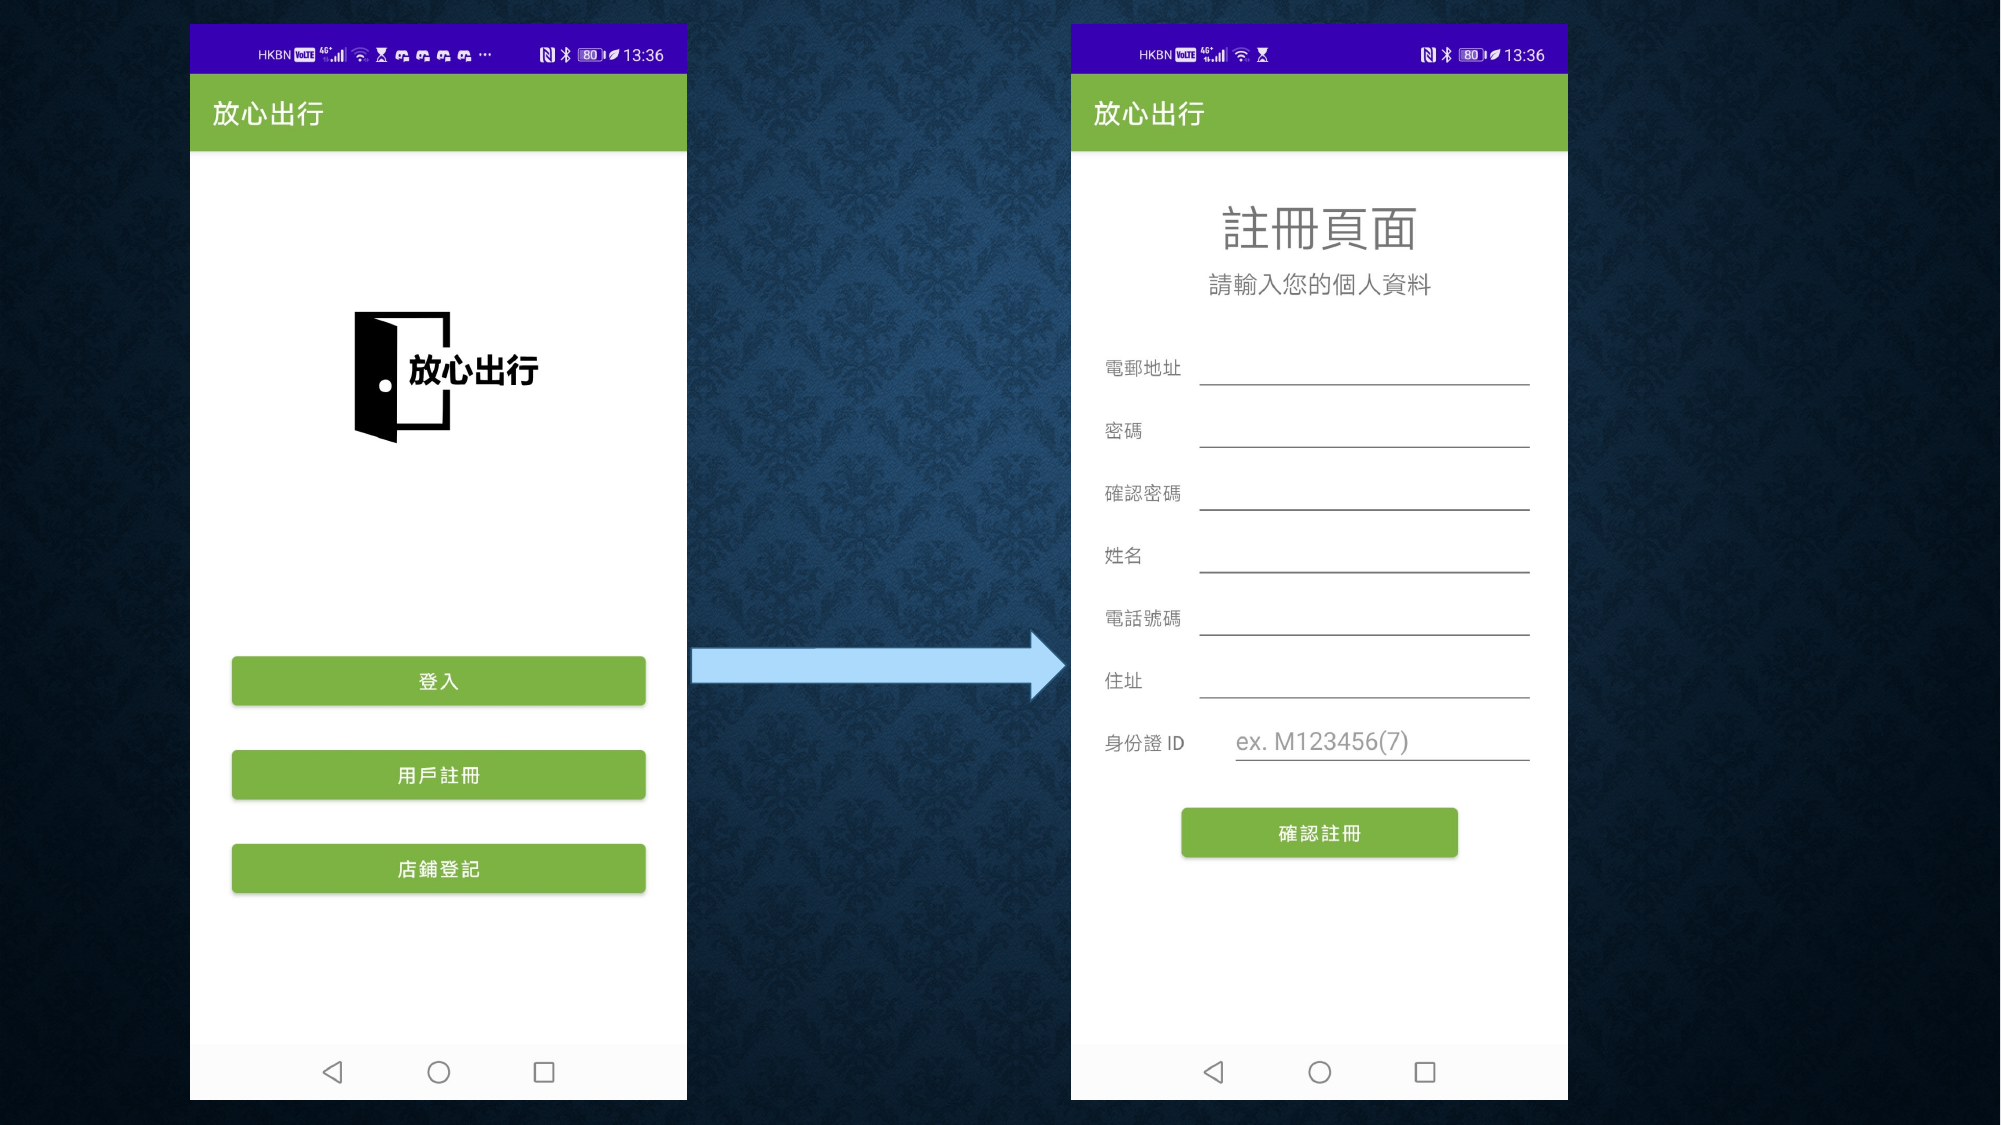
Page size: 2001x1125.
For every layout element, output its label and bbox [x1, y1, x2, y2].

text_box [691, 629, 1065, 702]
picture [0, 0, 2001, 1125]
